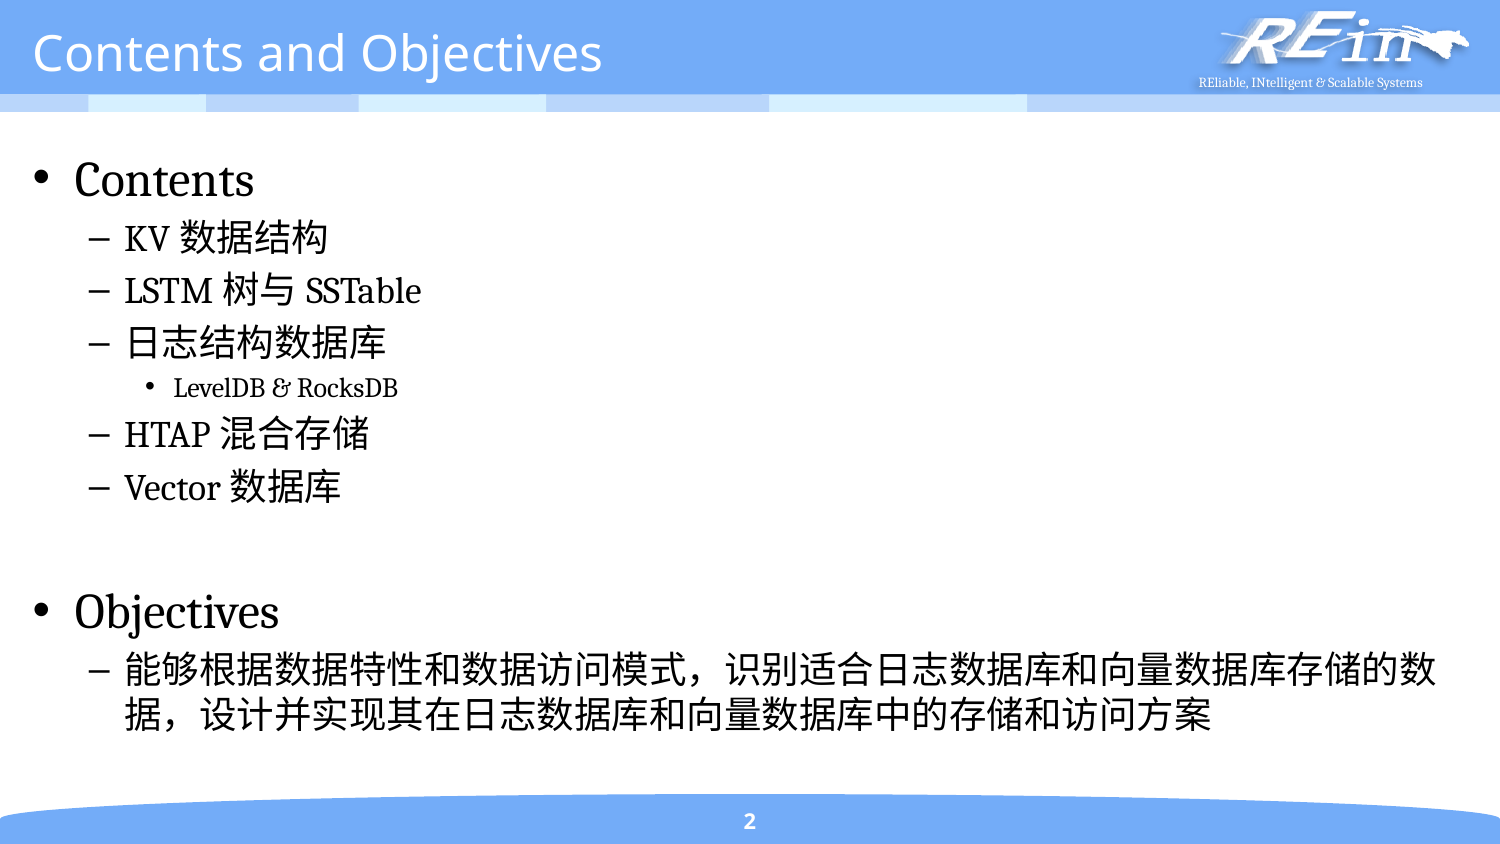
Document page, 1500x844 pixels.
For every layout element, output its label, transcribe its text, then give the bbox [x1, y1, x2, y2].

slide_number 2 [667, 802, 833, 842]
list Contents KV数据结构 LSTM树与SSTable 日志结构数据库 LevelDB & RocksDB HTAP混合存储 Vector数据库 Objectives 能够根据数据特性和数据访问模式，识别适合日志数据库和向量数据库存储的数据，设计并实现其在日志数据库和向量数据库中的存储和访问方案 [17, 138, 1459, 786]
title Contents and Objectives [17, 17, 1136, 86]
